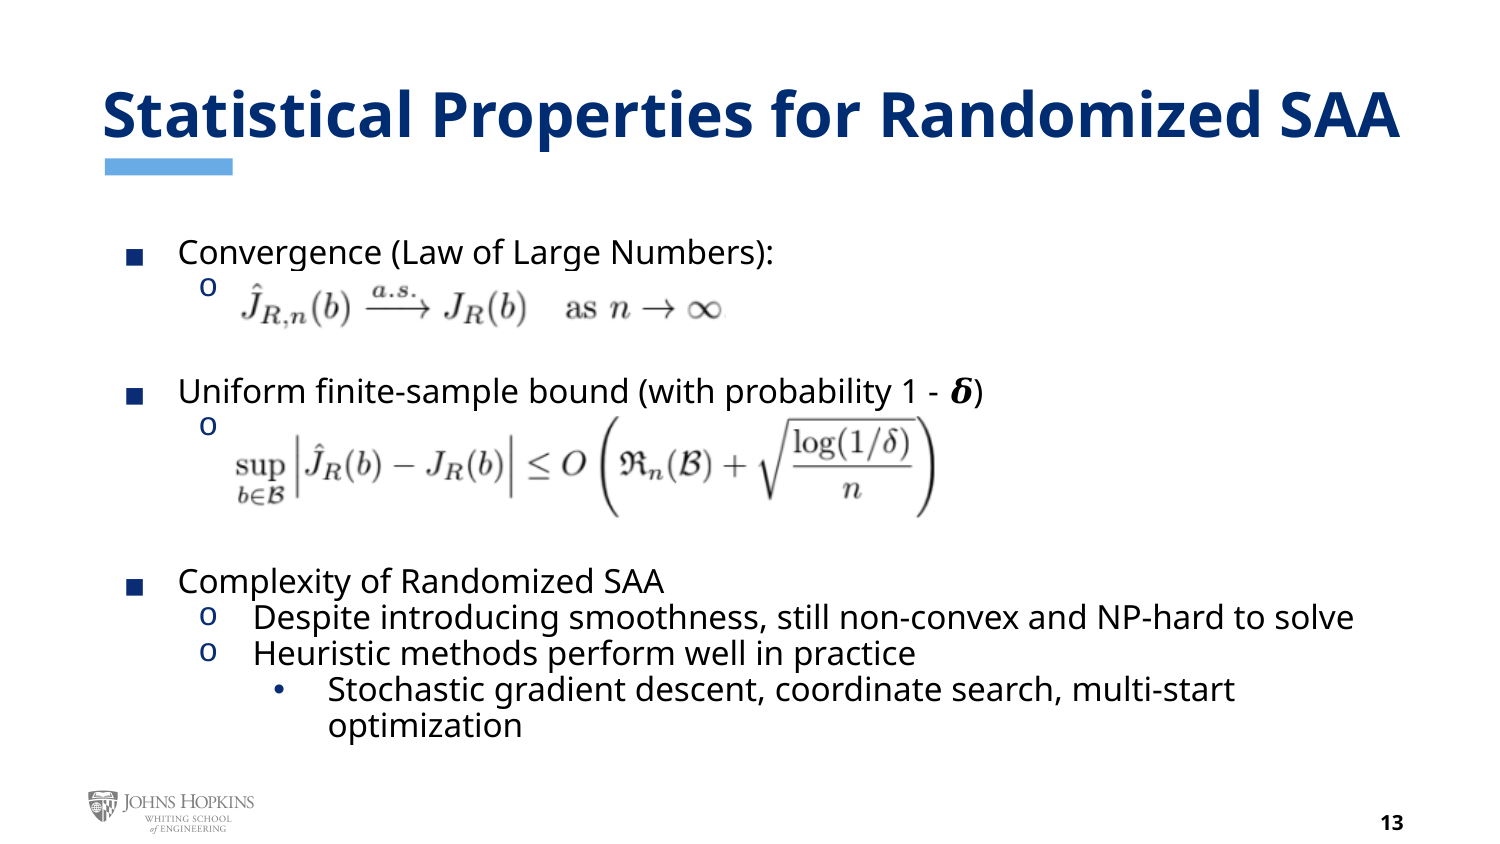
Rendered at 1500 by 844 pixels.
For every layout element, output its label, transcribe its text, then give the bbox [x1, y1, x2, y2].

picture [229, 415, 946, 523]
title Statistical Properties for Randomized SAA [87, 17, 1475, 159]
picture [229, 271, 726, 333]
list Convergence (Law of Large Numbers): Uniform finite-sample bound (with probability 1 - 𝜹) Complexity of Randomized SAA Despite introducing smoothness, still non-convex and NP-hard to solve Heuristic methods perform well in practice Stochastic gradient descent, coordinate search, multi-start optimization [87, 228, 1414, 733]
